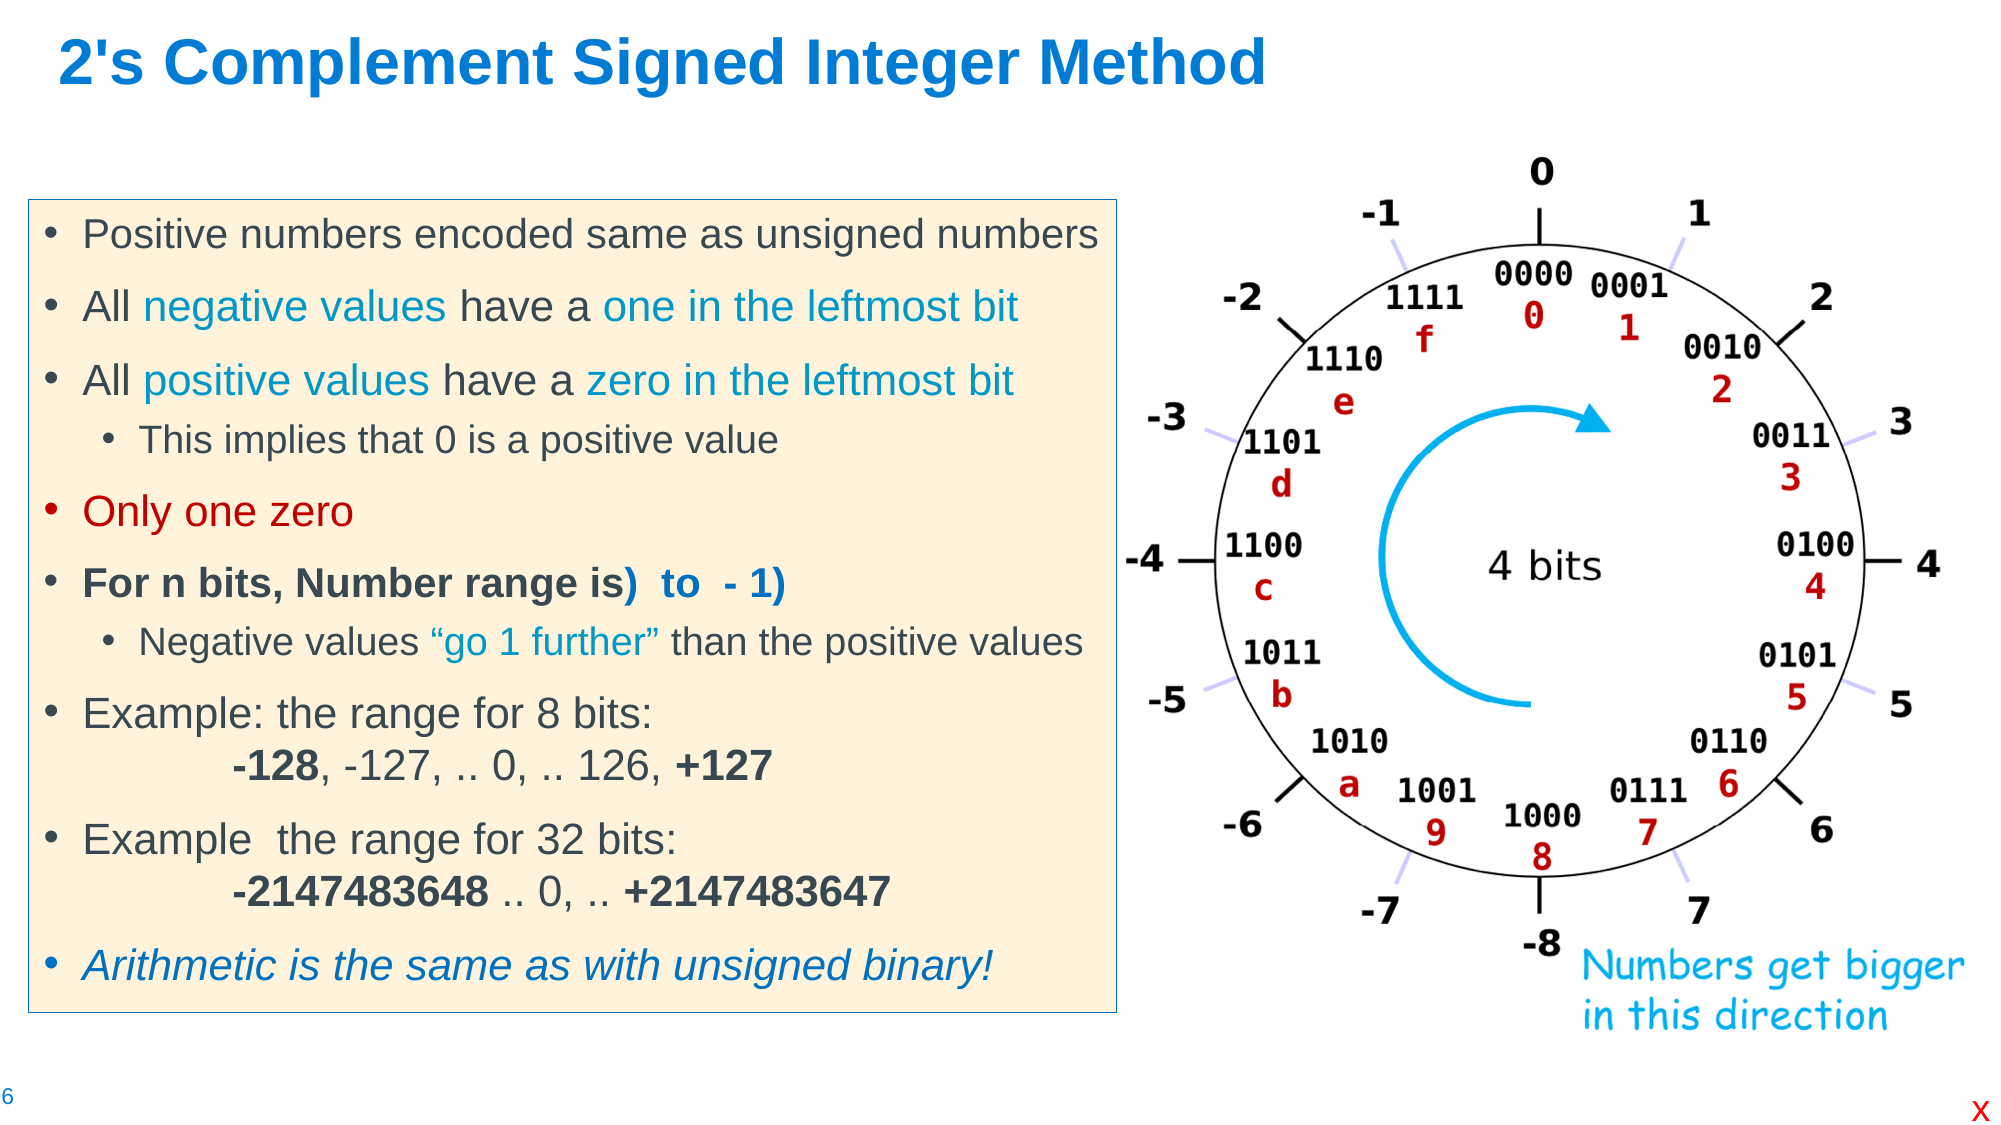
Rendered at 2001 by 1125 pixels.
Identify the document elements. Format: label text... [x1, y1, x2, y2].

picture [1116, 148, 1978, 1038]
title 2's Complement Signed Integer Method [43, 31, 1769, 107]
text_box x [1956, 1076, 2000, 1125]
